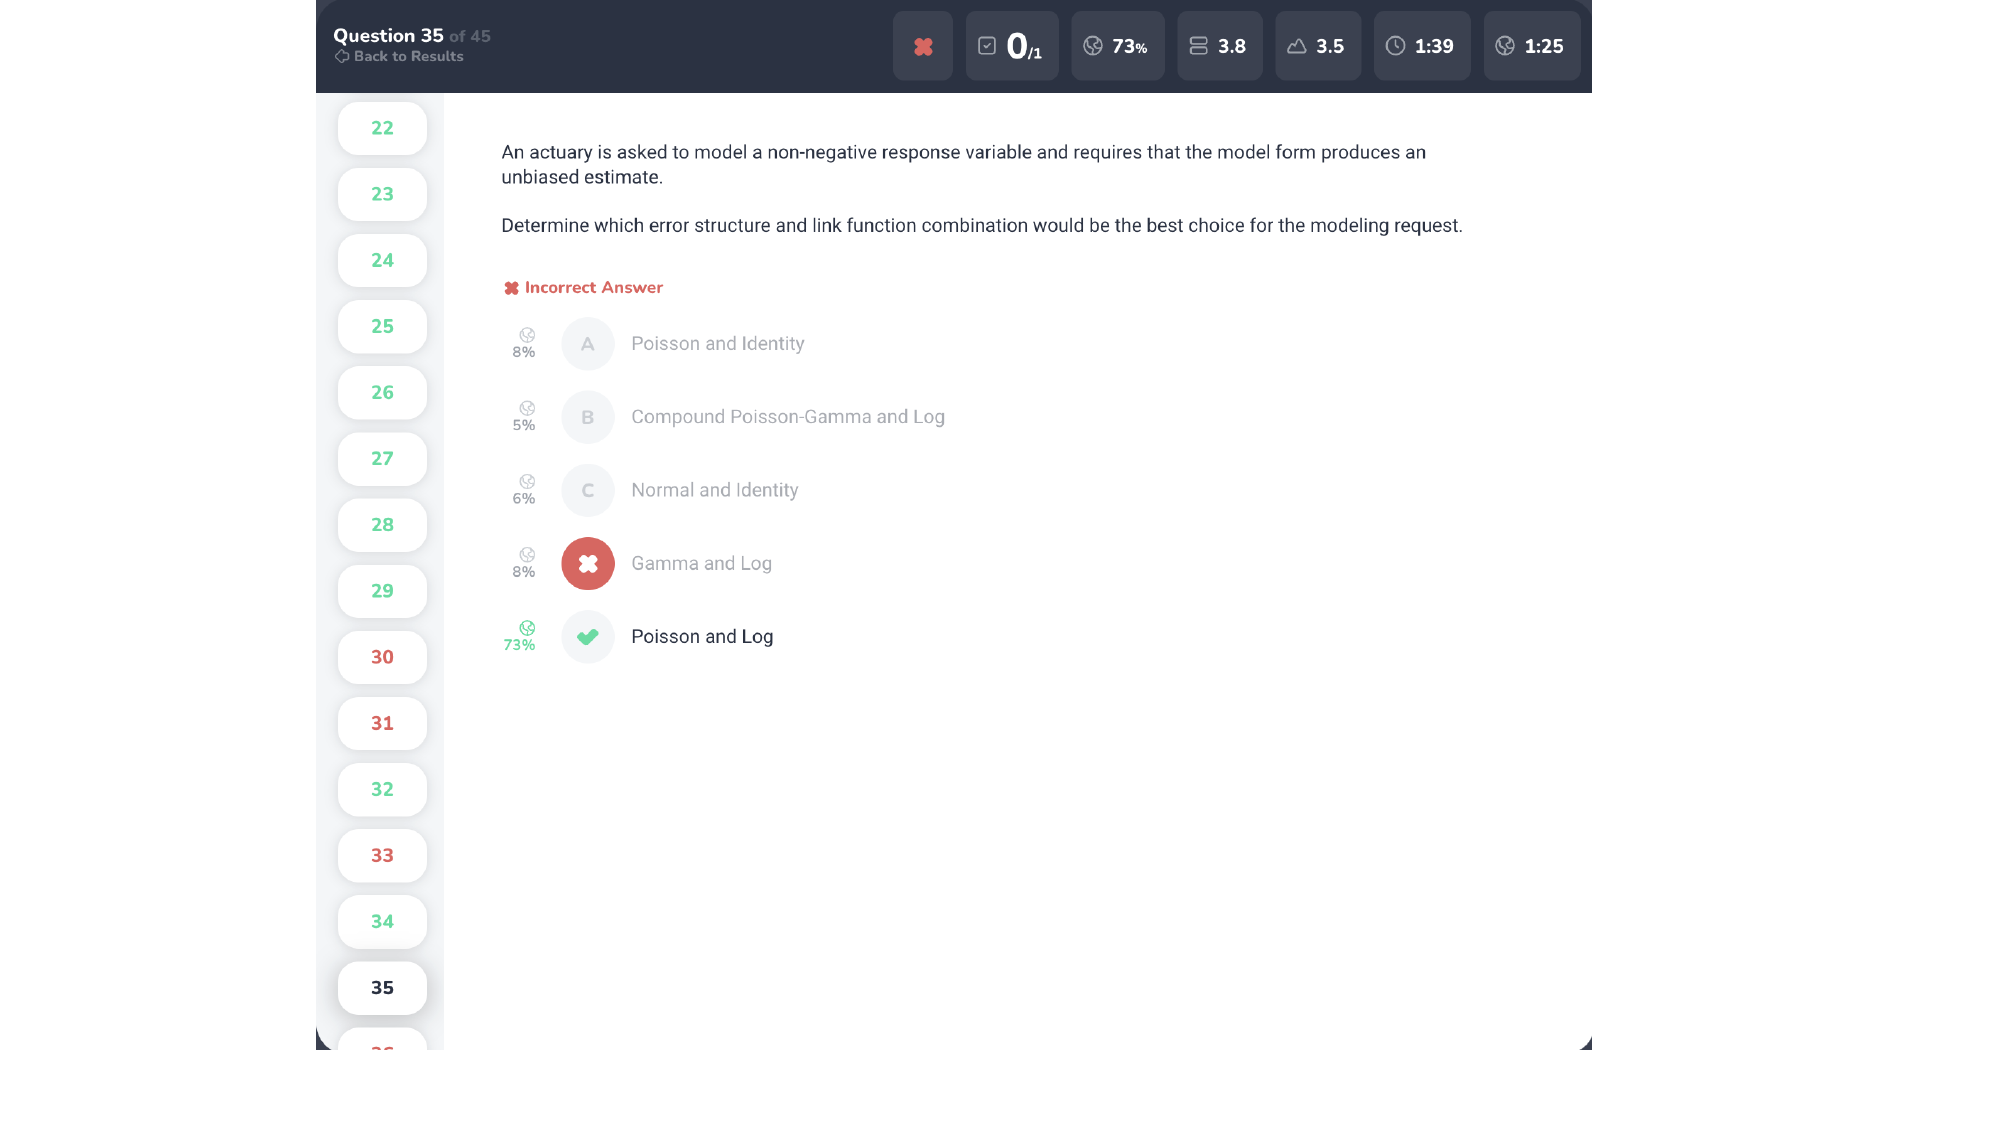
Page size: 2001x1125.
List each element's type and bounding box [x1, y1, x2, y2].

picture [315, 0, 1592, 1050]
